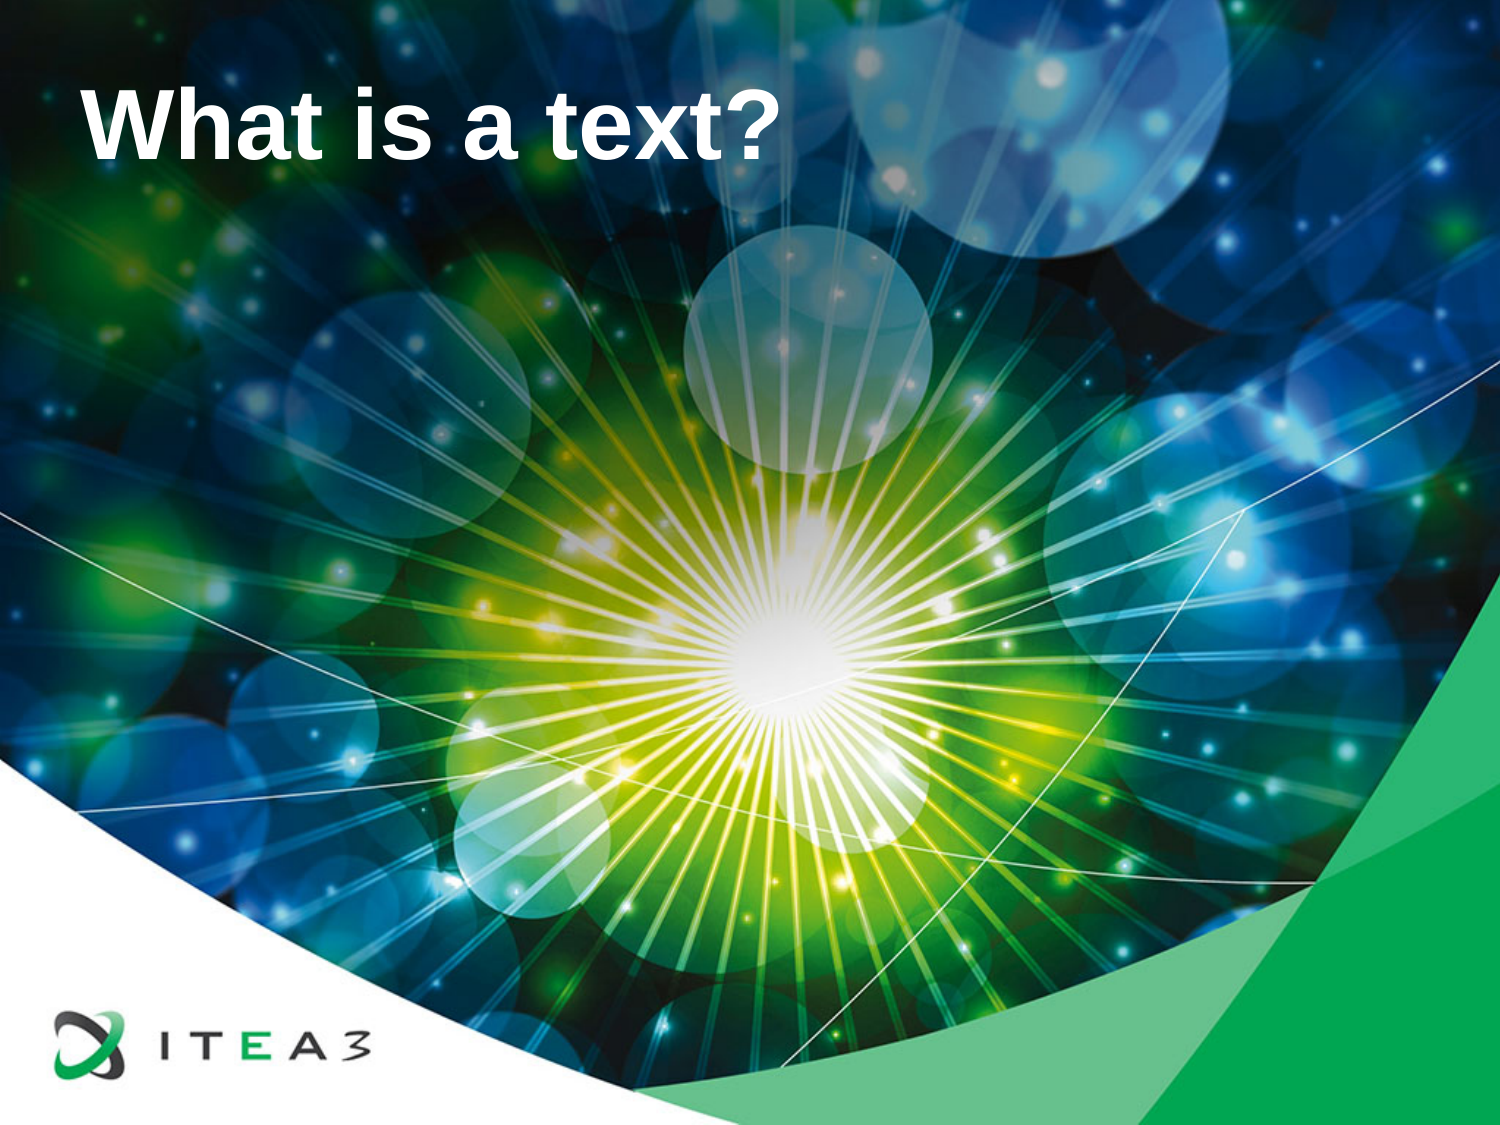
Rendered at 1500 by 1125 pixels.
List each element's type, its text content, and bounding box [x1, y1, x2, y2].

title What is a text? [64, 66, 1424, 308]
picture [0, 0, 1500, 1125]
